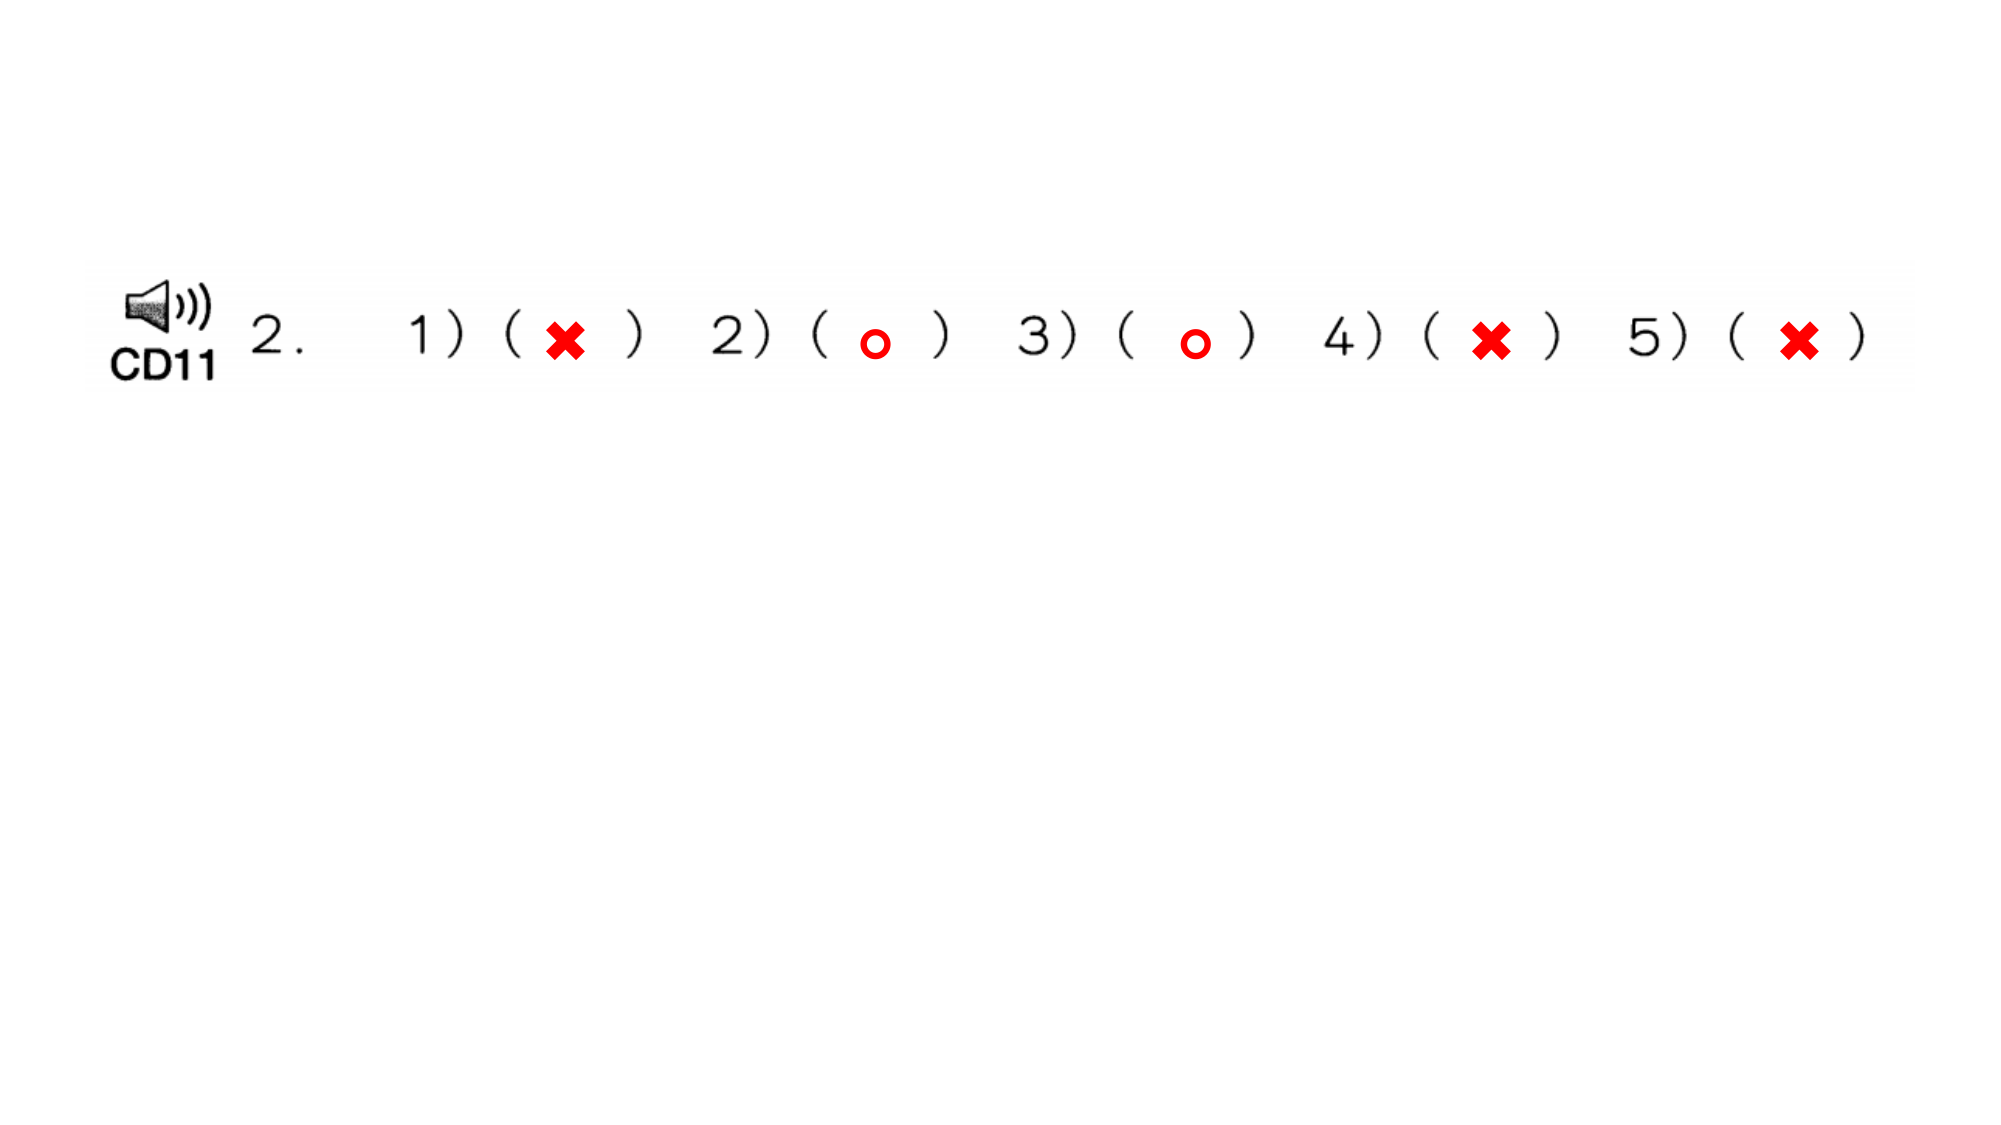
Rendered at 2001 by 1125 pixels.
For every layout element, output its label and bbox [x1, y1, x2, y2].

picture [85, 257, 1915, 400]
